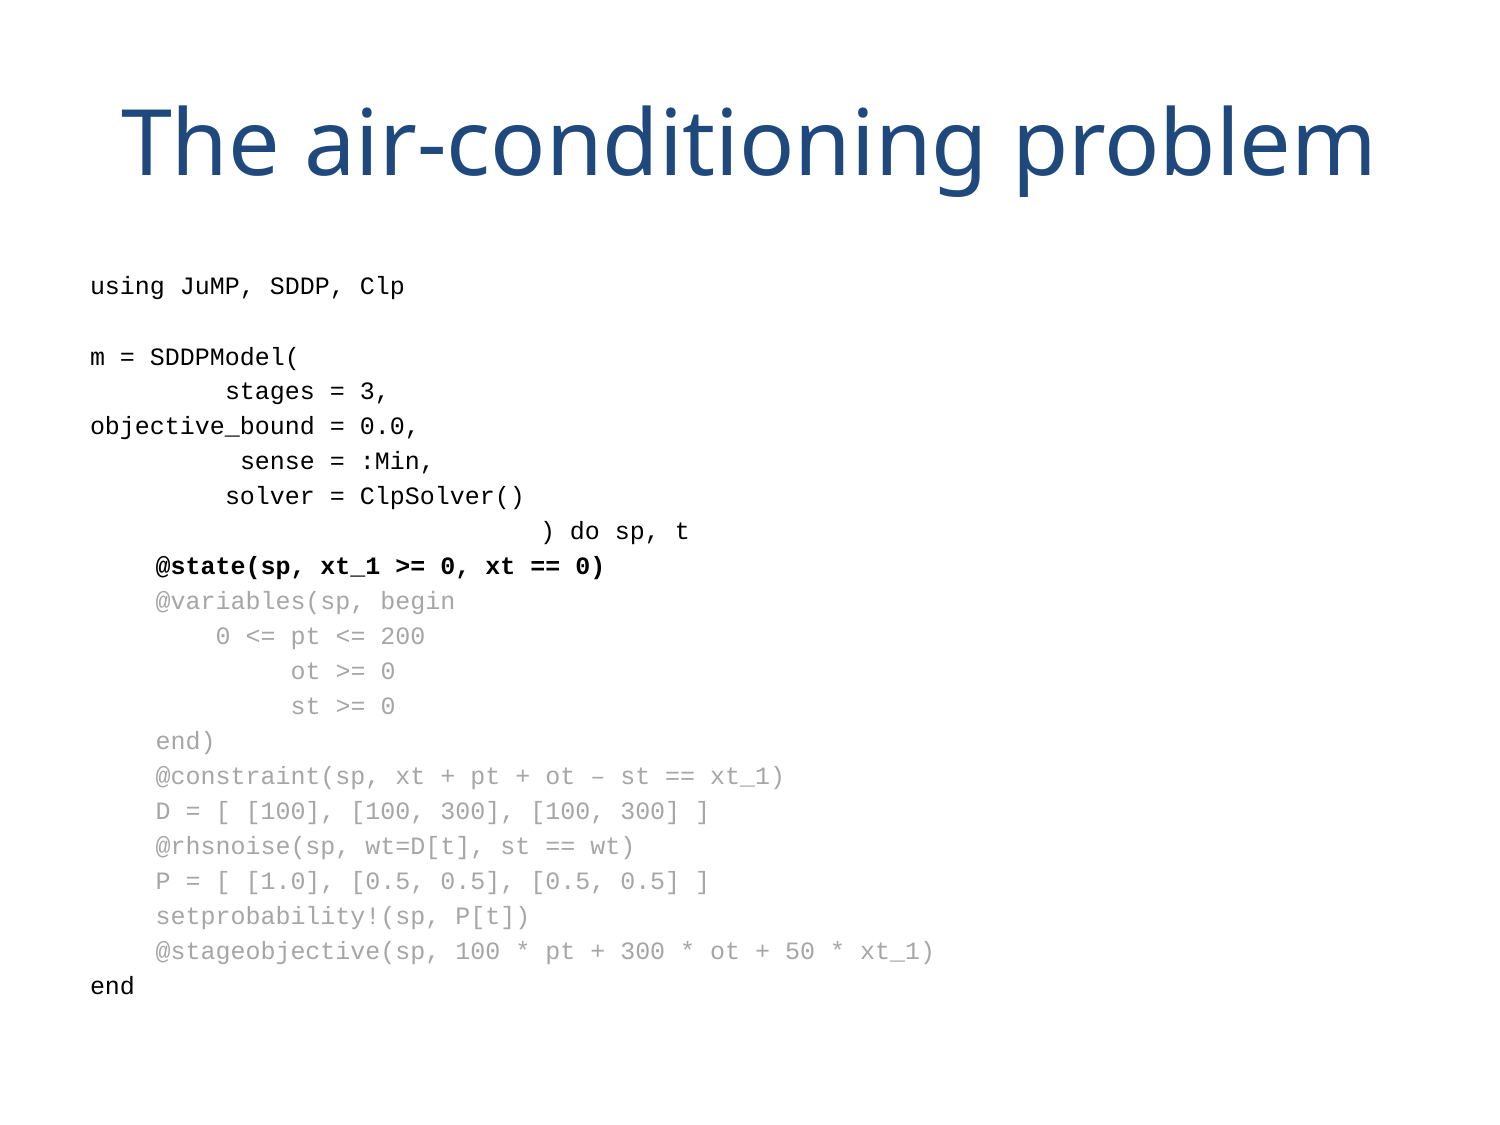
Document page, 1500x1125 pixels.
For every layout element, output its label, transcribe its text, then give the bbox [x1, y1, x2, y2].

title The air-conditioning problem [75, 45, 1425, 233]
list using JuMP, SDDP, Clp m = SDDPModel( stages = 3, objective_bound = 0.0, sense = :Min, solver = ClpSolver() ) do sp, t @state(sp, xt_1 >= 0, xt == 0) @variables(sp, begin 0 <= pt <= 200 ot >= 0 st >= 0 end) @constraint(sp, xt + pt + ot – st == xt_1) D = [ [100], [100, 300], [100, 300] ] @rhsnoise(sp, wt=D[t], st == wt) P = [ [1.0], [0.5, 0.5], [0.5, 0.5] ] setprobability!(sp, P[t]) @stageobjective(sp, 100 * pt + 300 * ot + 50 * xt_1) end [75, 262, 1425, 1083]
